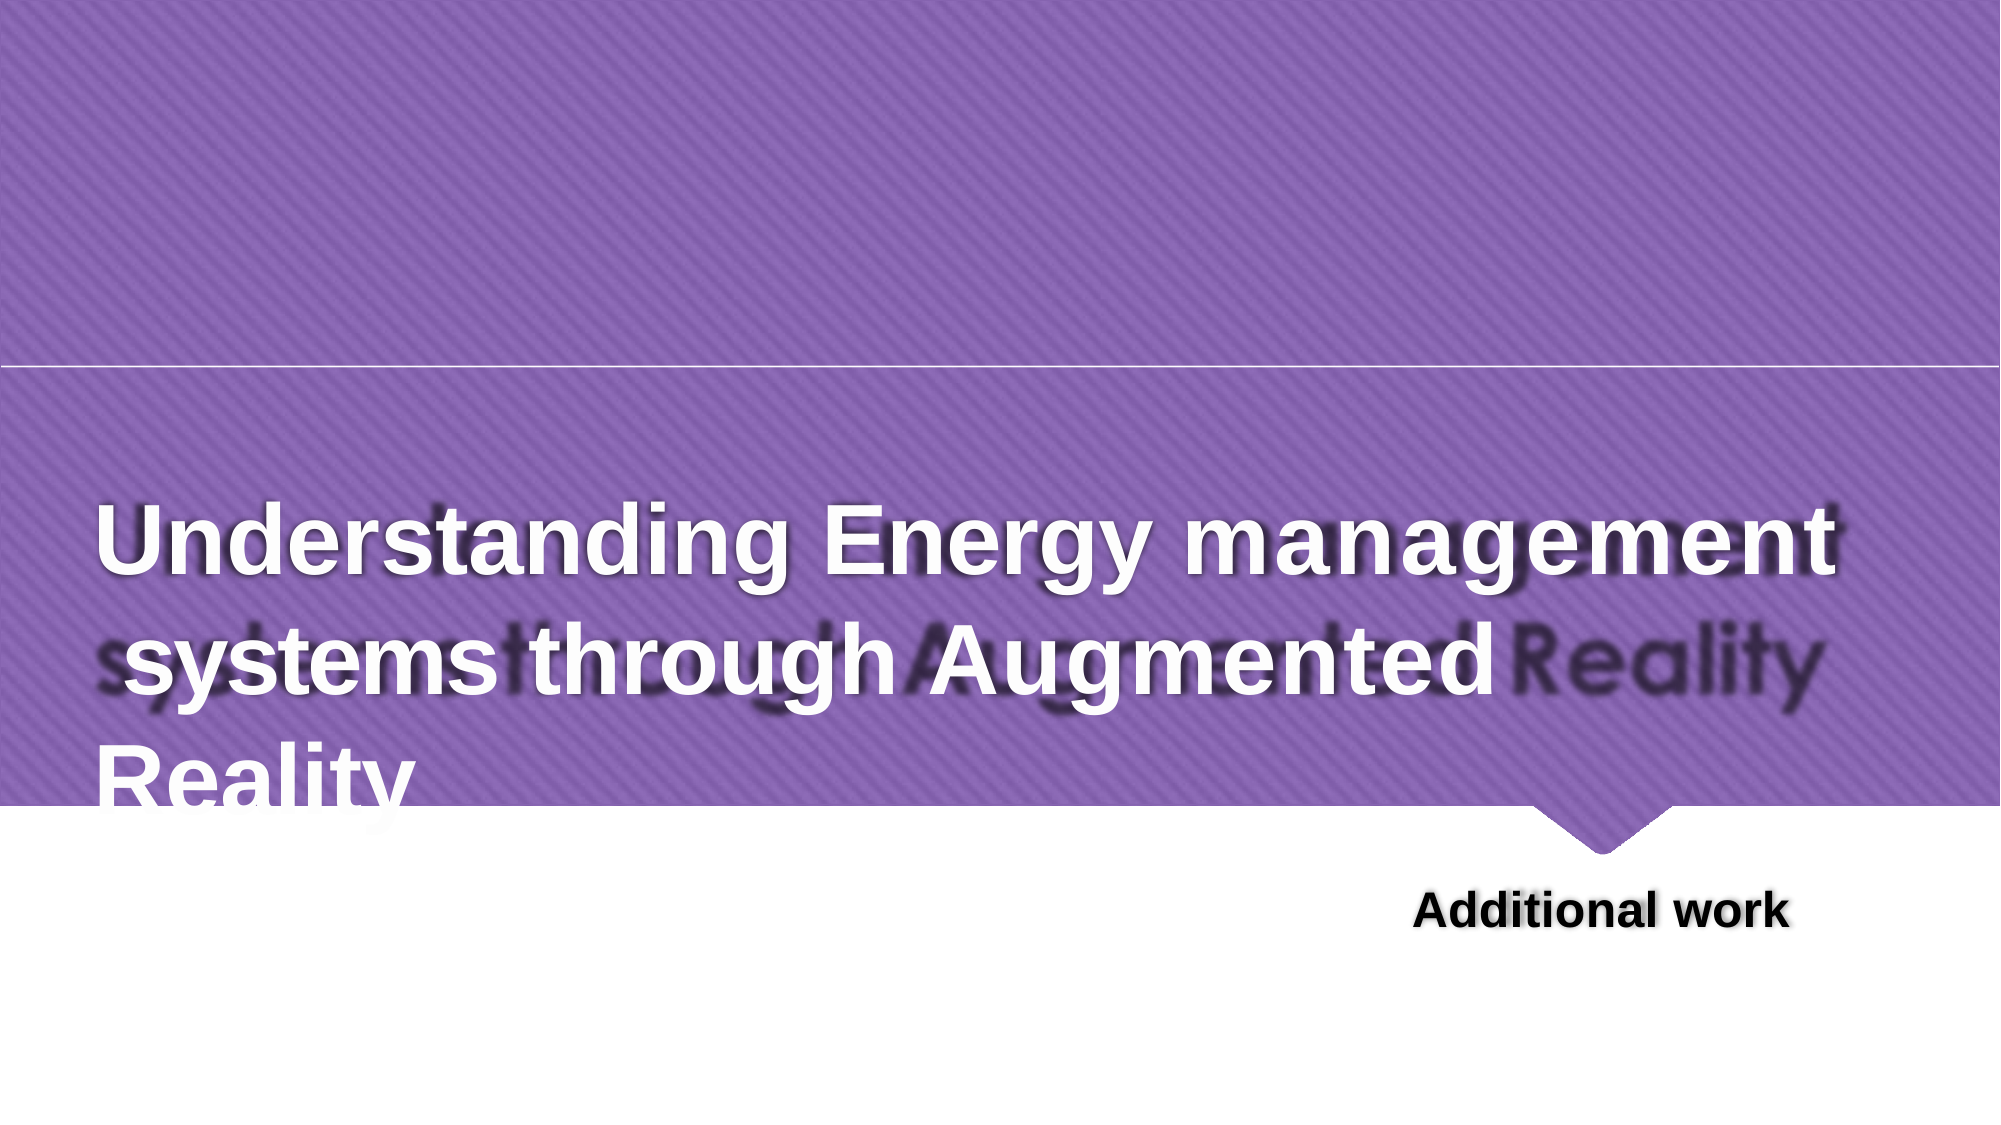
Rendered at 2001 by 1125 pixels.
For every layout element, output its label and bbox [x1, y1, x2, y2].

text_box [0, 0, 2000, 856]
picture [64, 864, 1815, 954]
